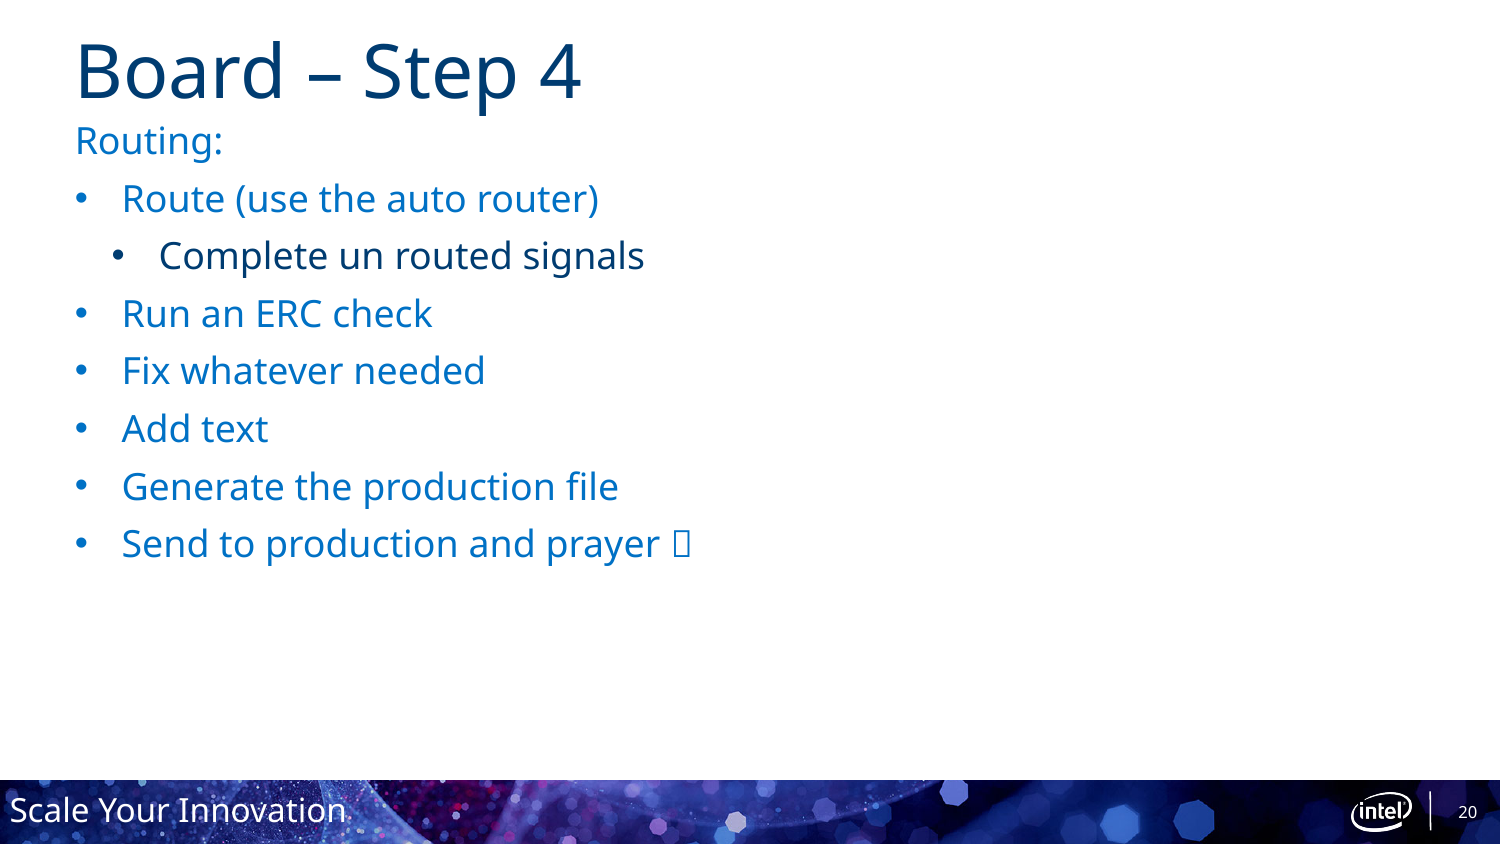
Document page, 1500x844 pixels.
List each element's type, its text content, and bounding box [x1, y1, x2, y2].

picture [0, 780, 1500, 844]
slide_number 20 [1127, 791, 1478, 837]
title Board – Step 4 [74, 50, 1425, 113]
list Routing: Route (use the auto router) Complete un routed signals Run an ERC check Fix whatever needed Add text Generate the production file Send to production and prayer  [74, 117, 1425, 760]
